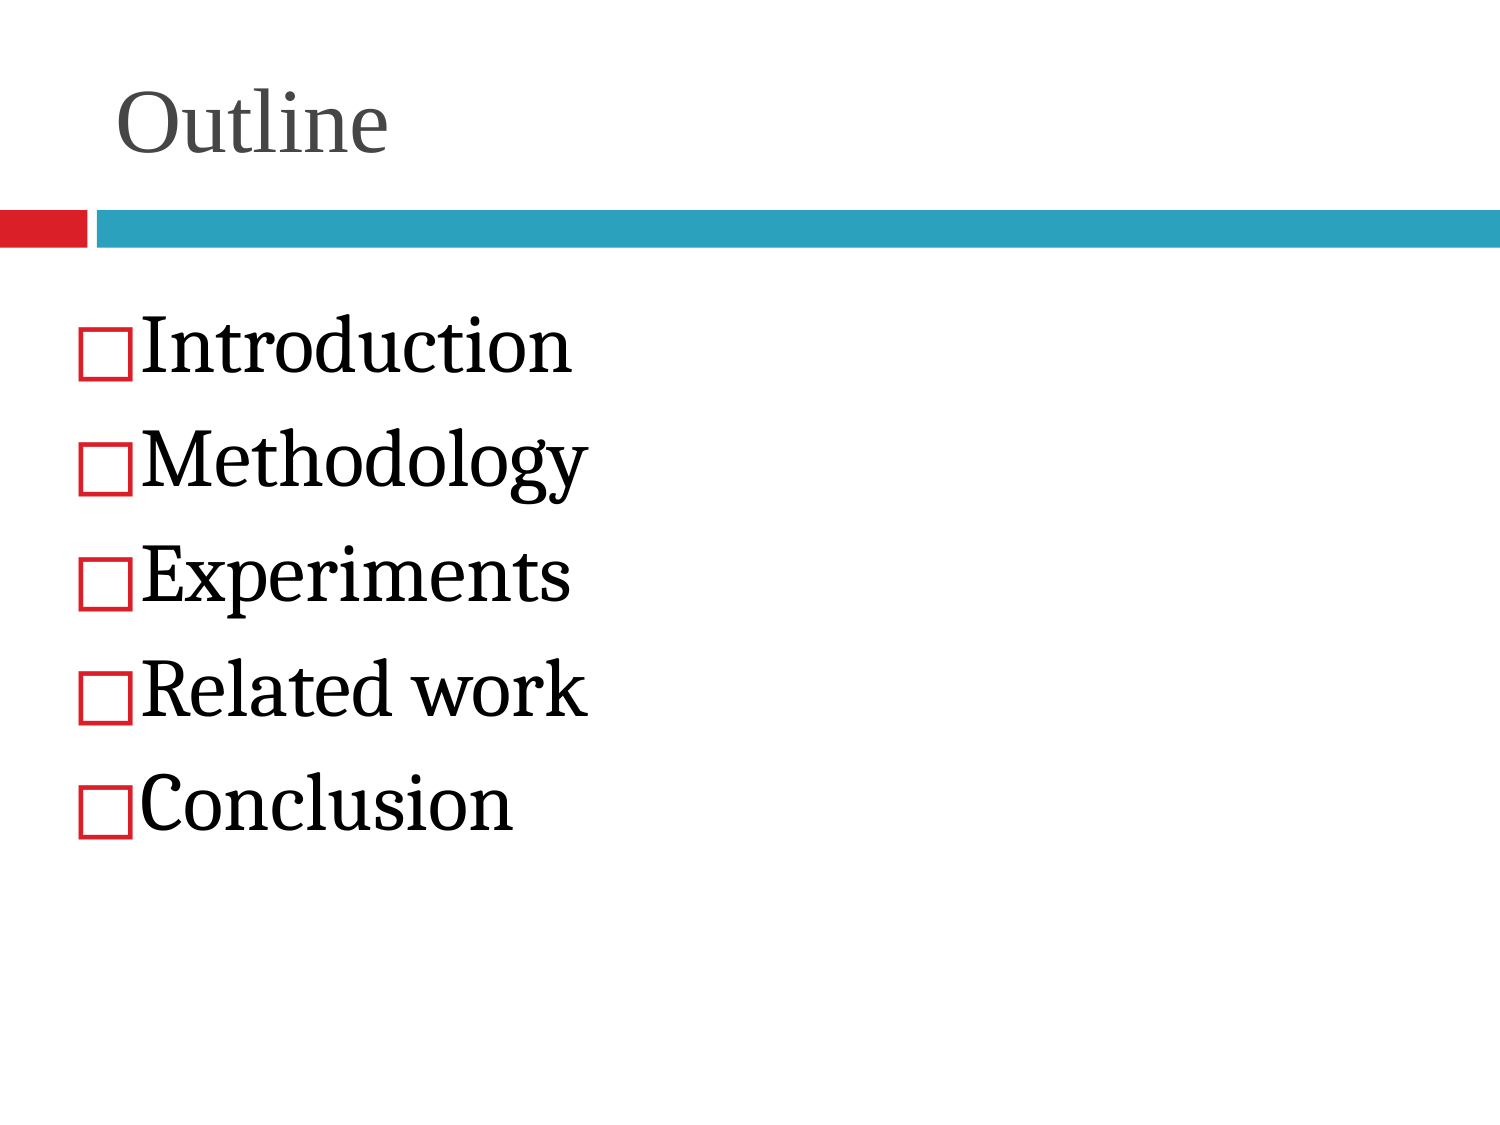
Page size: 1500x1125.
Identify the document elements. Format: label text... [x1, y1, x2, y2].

text_box Introduction Methodology Experiments Related work Conclusion [69, 272, 750, 848]
title Outline [113, 58, 394, 249]
